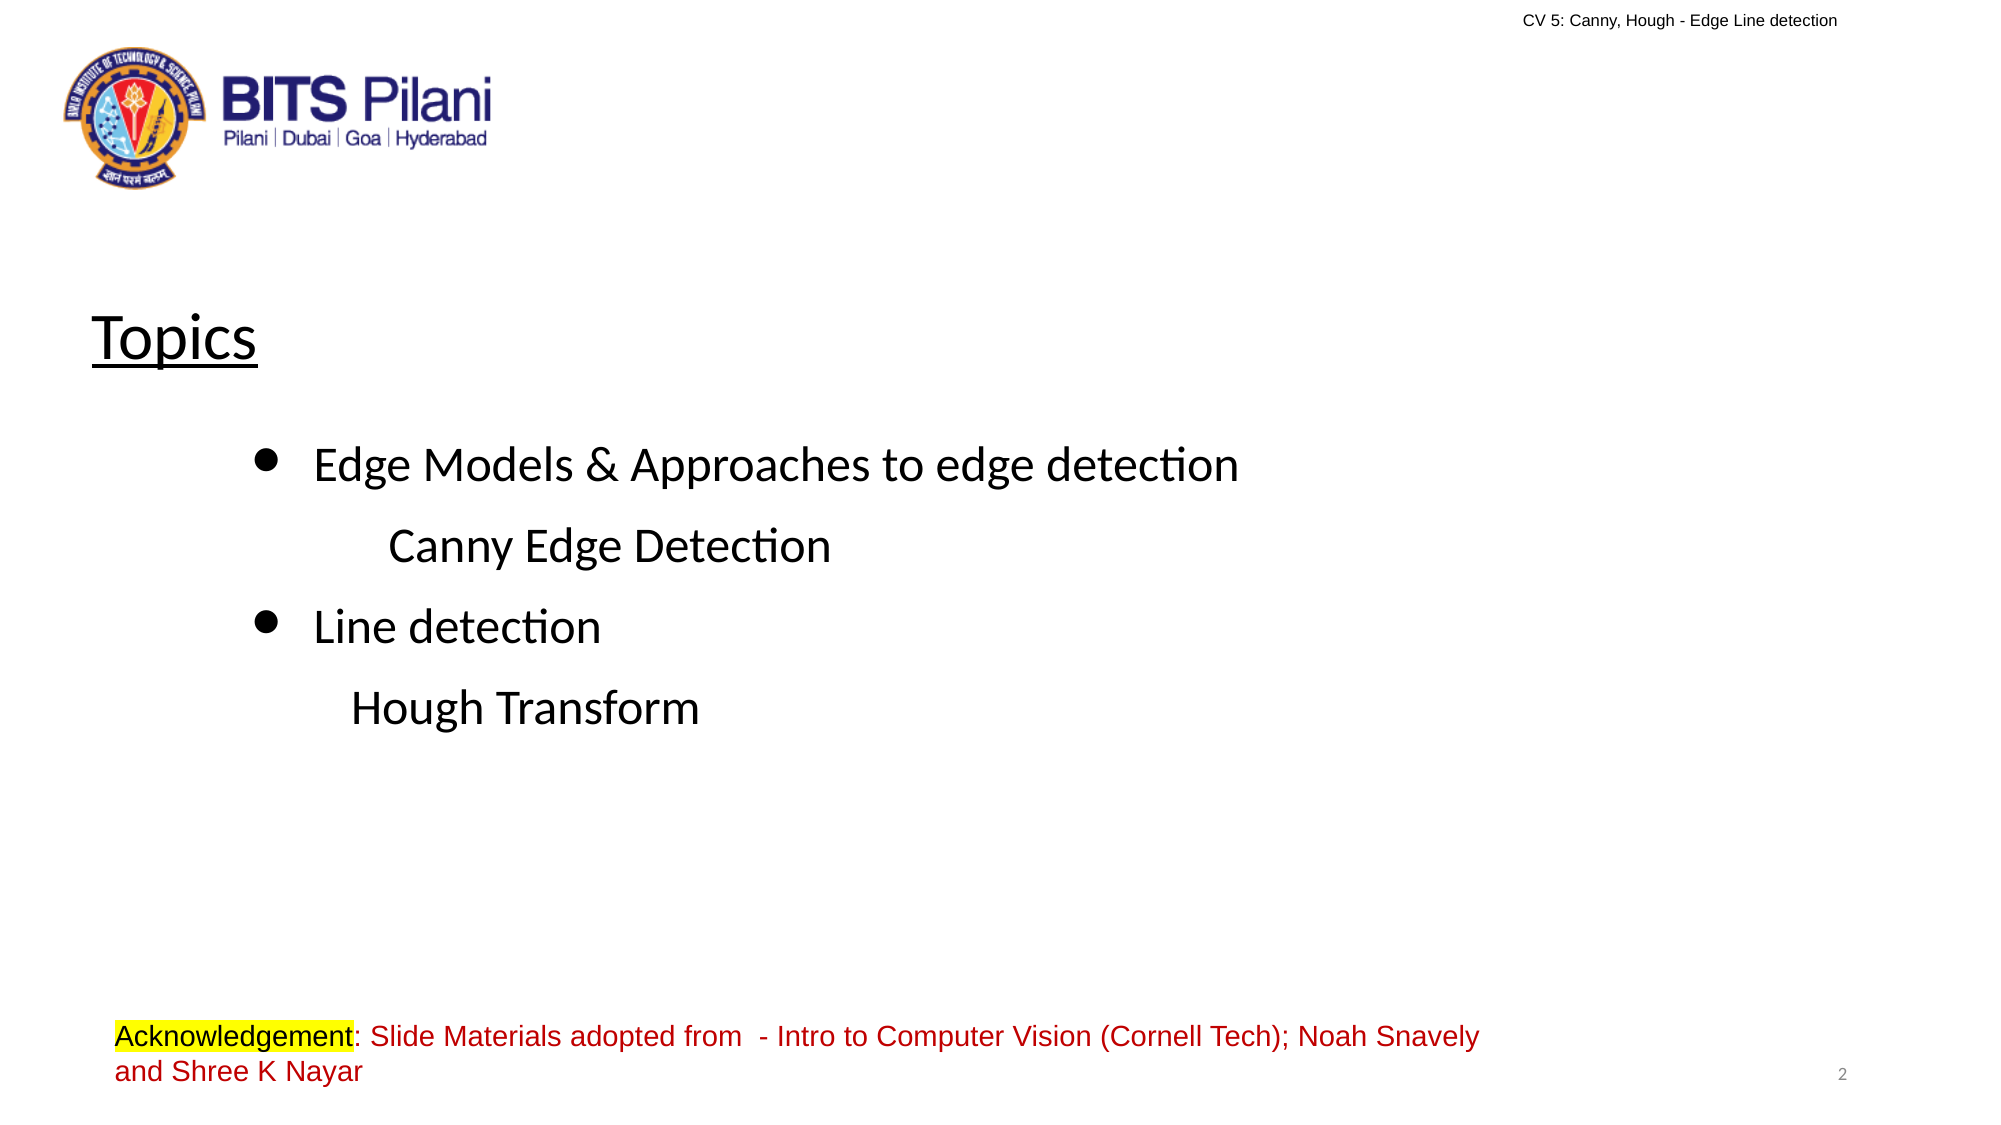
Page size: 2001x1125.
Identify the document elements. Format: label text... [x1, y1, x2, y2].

slide_number 2 [1412, 1042, 1863, 1103]
picture [63, 47, 611, 190]
title Topics [76, 274, 1062, 382]
text_box Acknowledgement: Slide Materials adopted from - Intro to Computer Vision (Cornell Tech); Noah Snavely and Shree K Nayar [99, 1009, 1505, 1095]
list Edge Models & Approaches to edge detection Canny Edge Detection Line detection Hough Transform [223, 424, 1895, 967]
